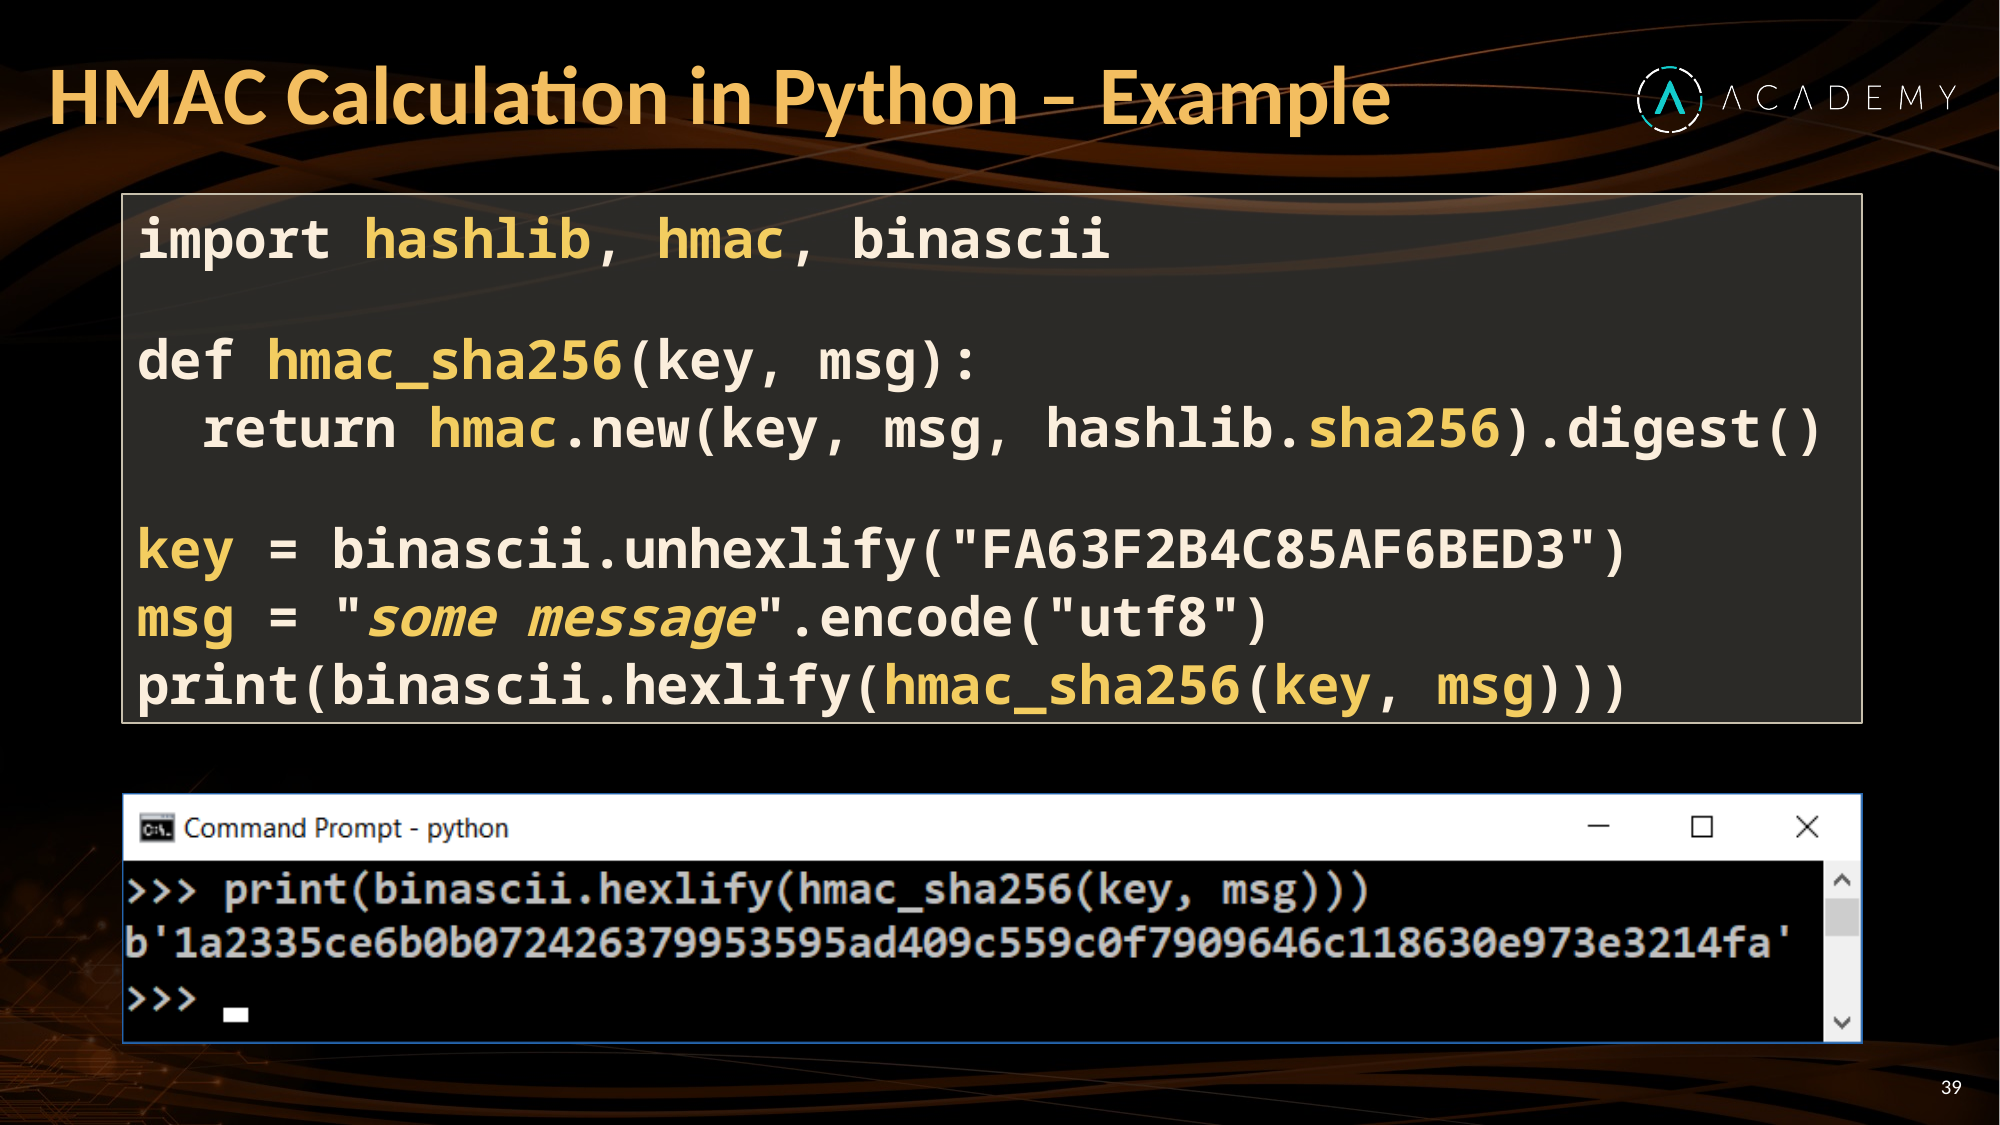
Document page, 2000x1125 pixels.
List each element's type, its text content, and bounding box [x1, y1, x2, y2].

title HMAC Calculation in Python – Example [30, 6, 1602, 189]
text_box import hashlib, hmac, binascii def hmac_sha256(key, msg): return hmac.new(key, msg, hashlib.sha256).digest() key = binascii.unhexlify("FA63F2B4C85AF6BED3") msg = "some message".encode("utf8") print(binascii.hexlify(hmac_sha256(key, msg))) [122, 193, 1863, 723]
picture [0, 0, 2000, 1125]
slide_number 39 [1897, 1070, 1968, 1103]
